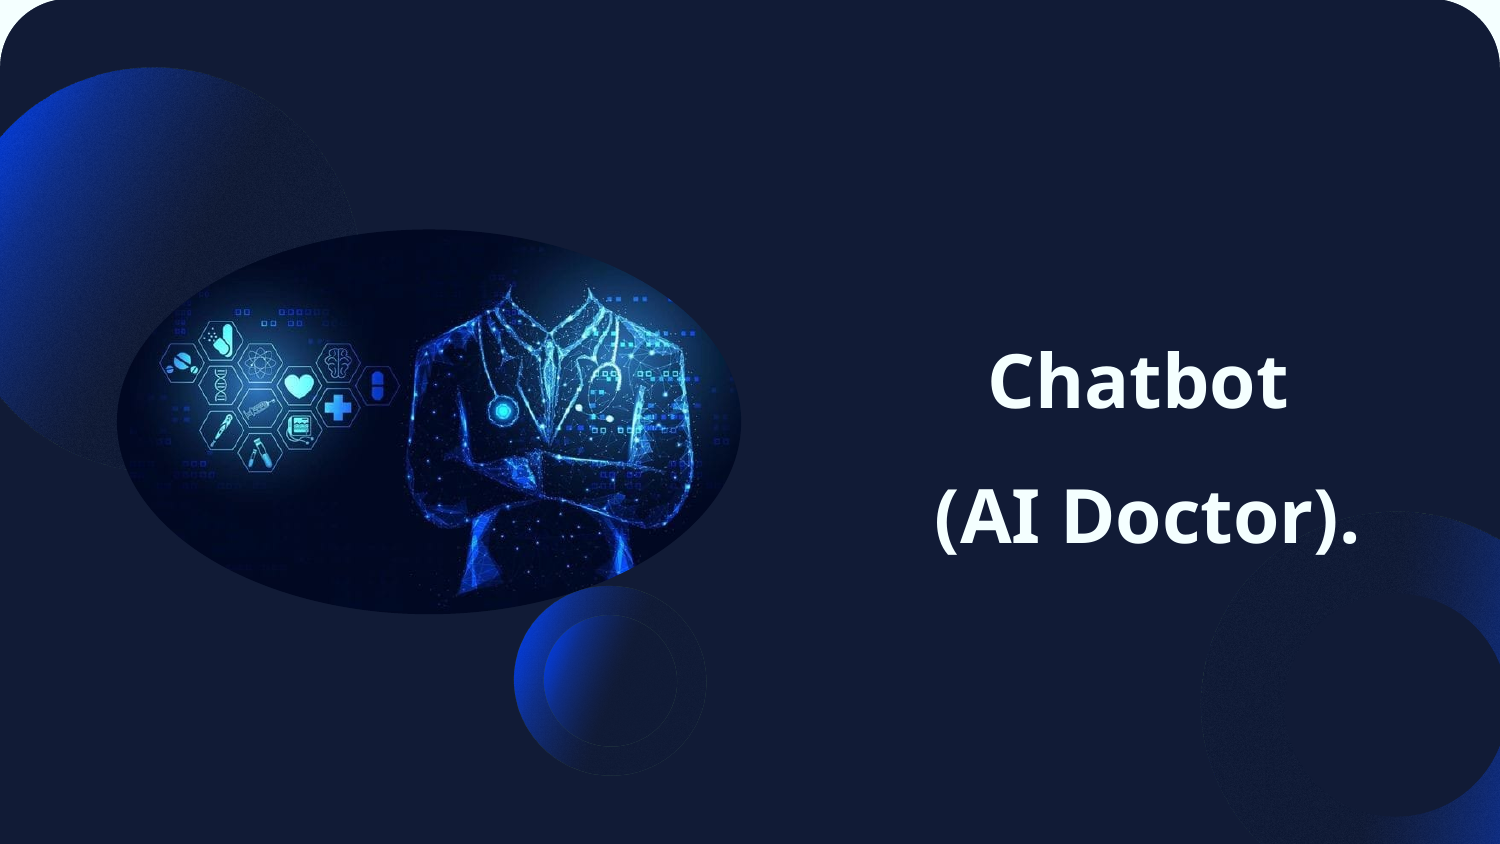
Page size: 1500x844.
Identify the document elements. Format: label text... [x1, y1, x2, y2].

title Chatbot (AI Doctor). [834, 273, 1461, 574]
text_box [454, 525, 767, 837]
picture [0, 0, 742, 621]
picture [1128, 465, 1500, 844]
